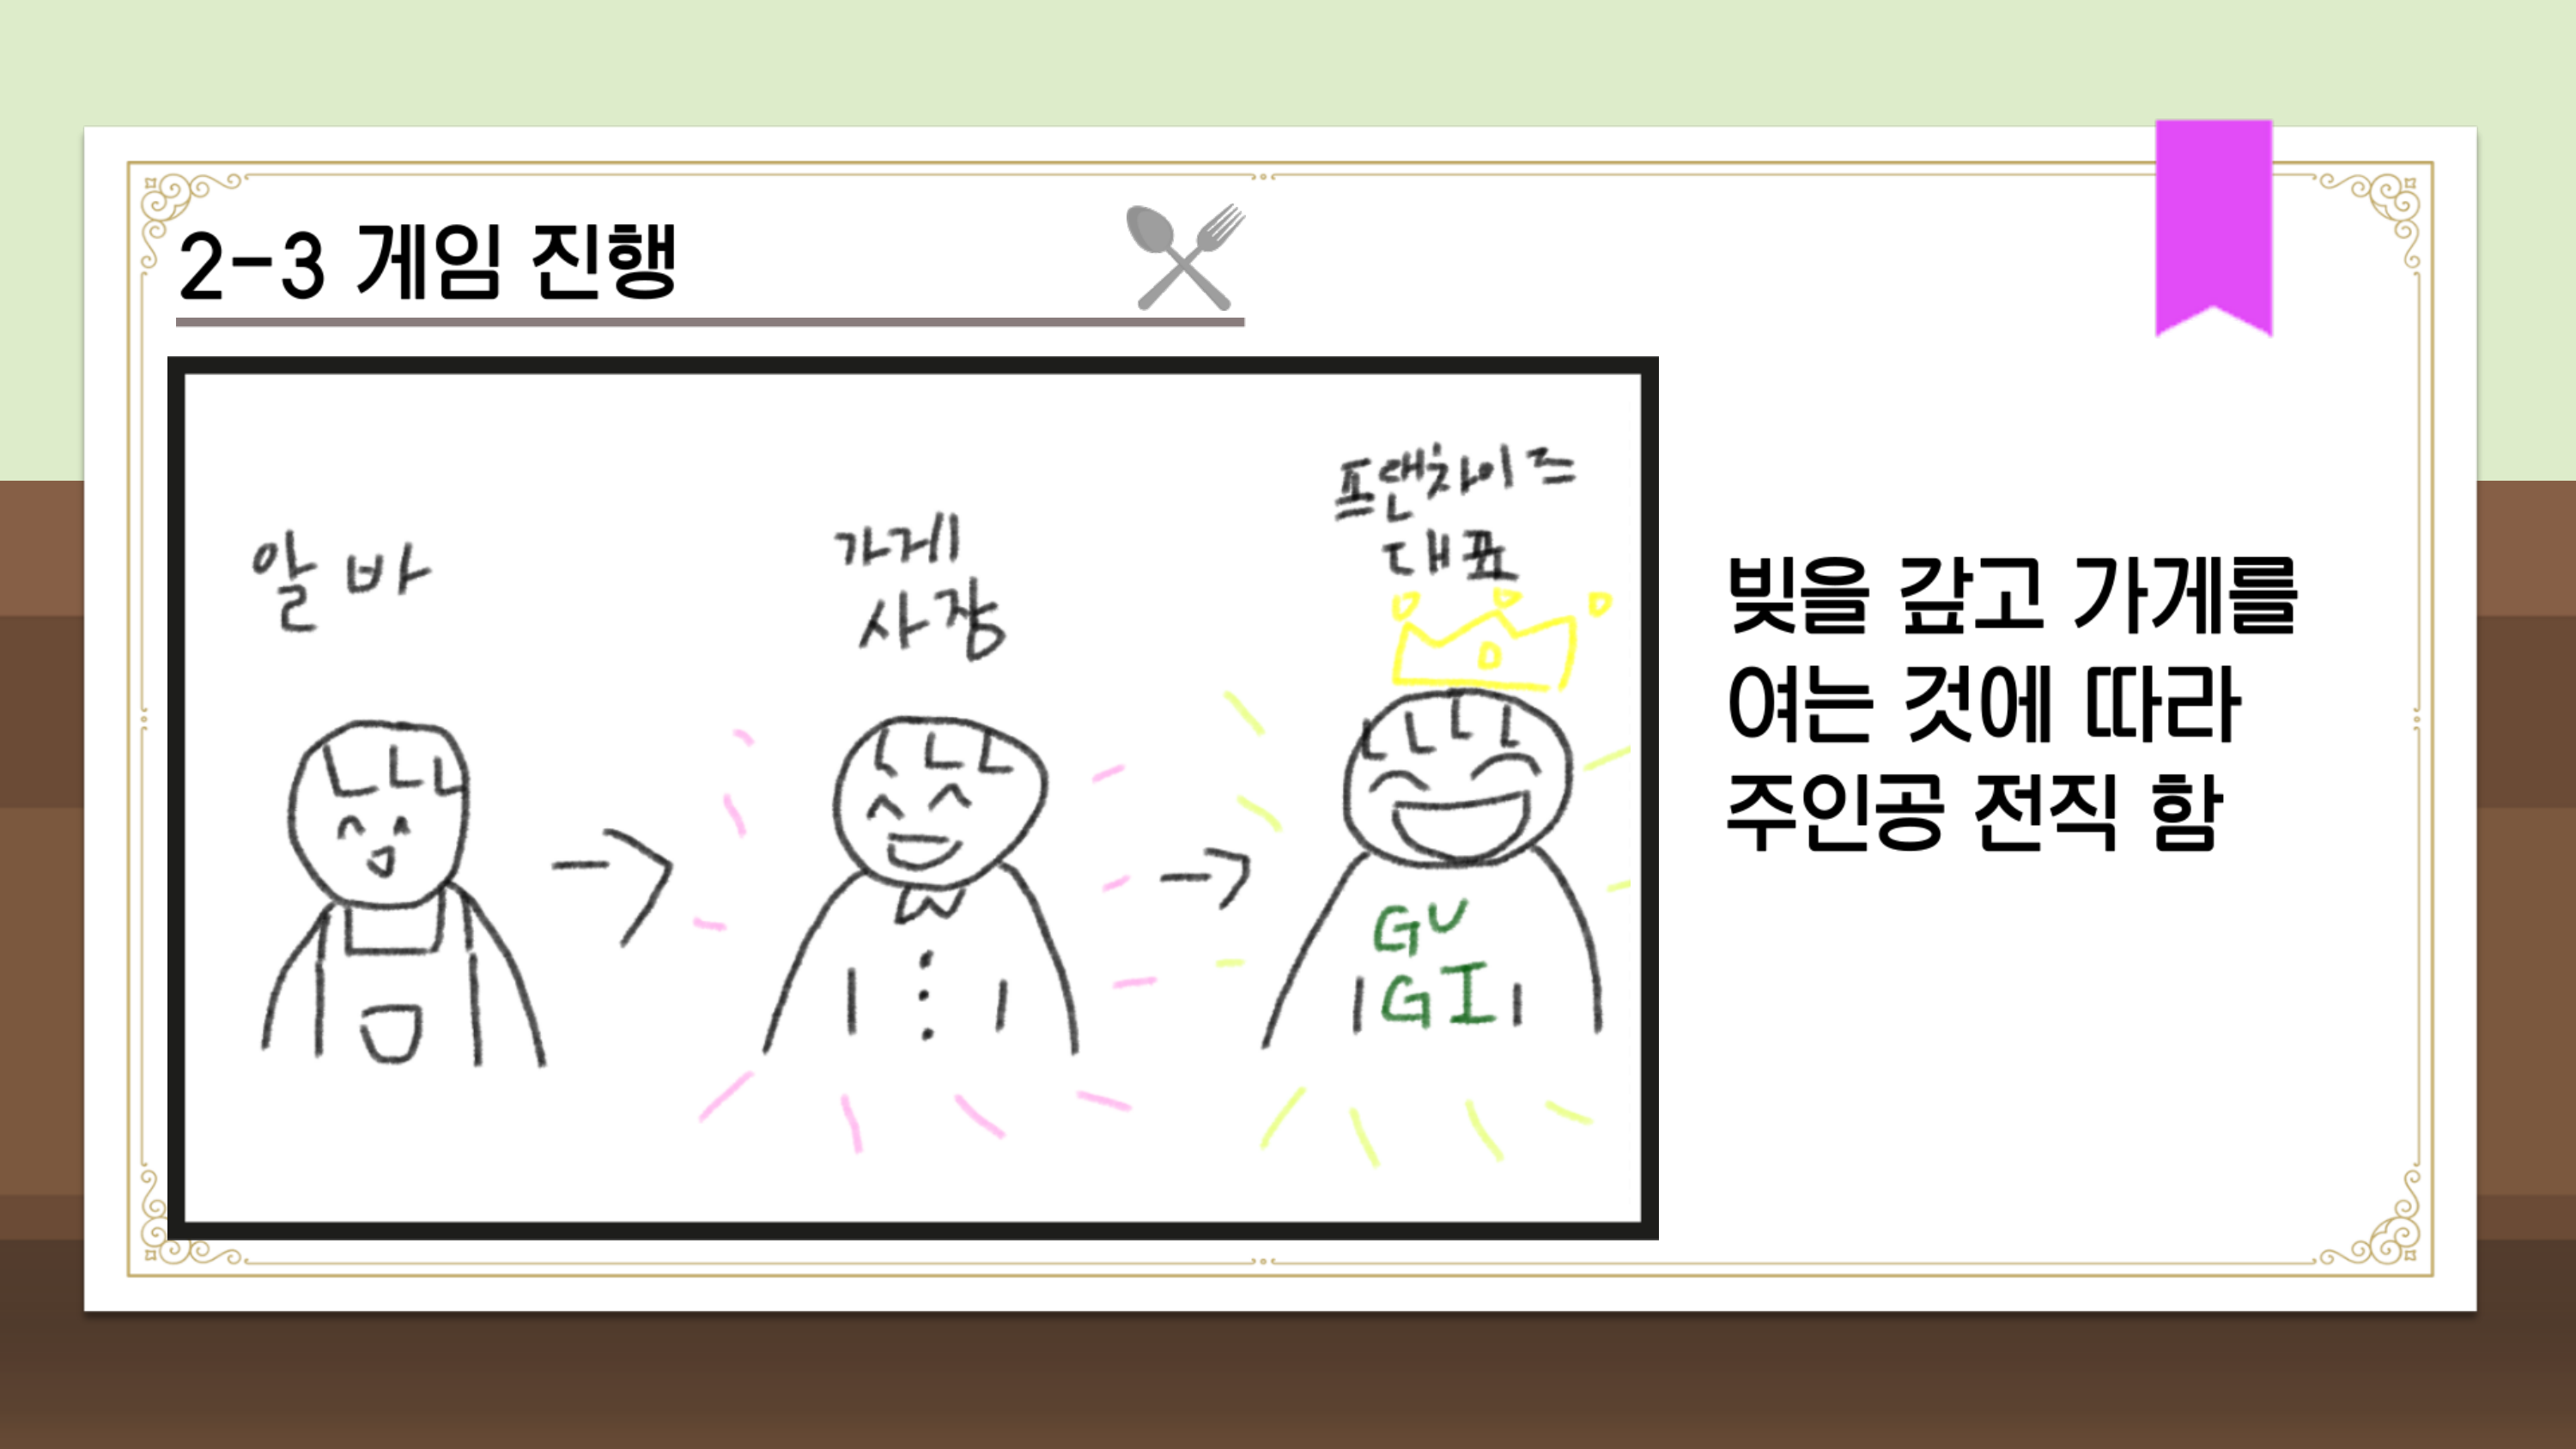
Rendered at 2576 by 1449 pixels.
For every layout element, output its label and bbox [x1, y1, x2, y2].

text_box [2122, 100, 2328, 358]
text_box [167, 356, 1659, 1240]
text_box [176, 203, 1247, 332]
text_box [197, 393, 1631, 1204]
text_box [0, 480, 2576, 1449]
text_box [73, 124, 2489, 1329]
picture [1711, 524, 2342, 893]
